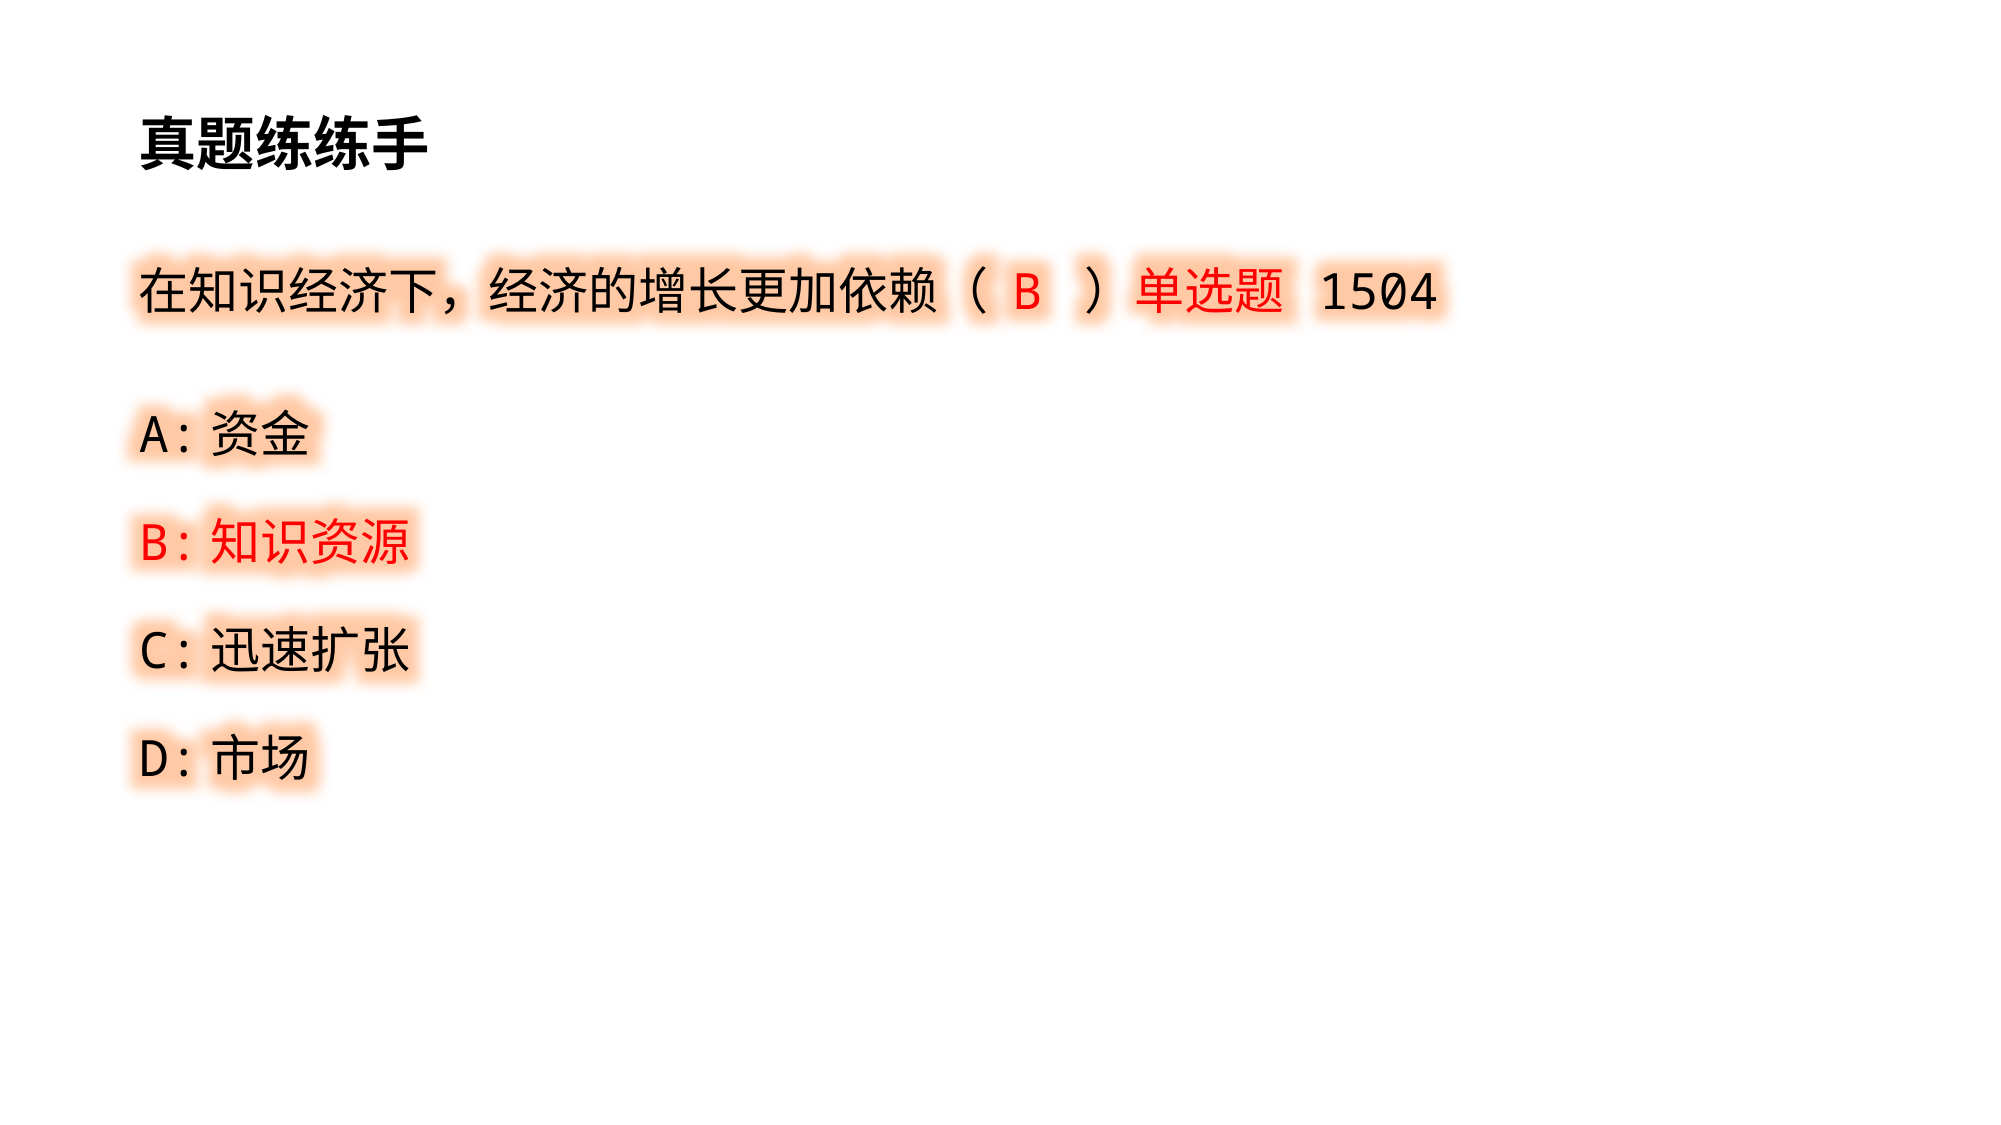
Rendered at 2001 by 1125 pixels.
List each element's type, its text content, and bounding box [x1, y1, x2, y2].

text_box 在知识经济下，经济的增长更加依赖（ B ）单选题 1504 A:资金 B:知识资源 C:迅速扩张 D:市场 [120, 219, 1839, 1047]
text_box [113, 212, 1847, 1055]
text_box 真题练练手 [120, 97, 1568, 187]
table_cell 激励需求理论 [117, 216, 1843, 1051]
